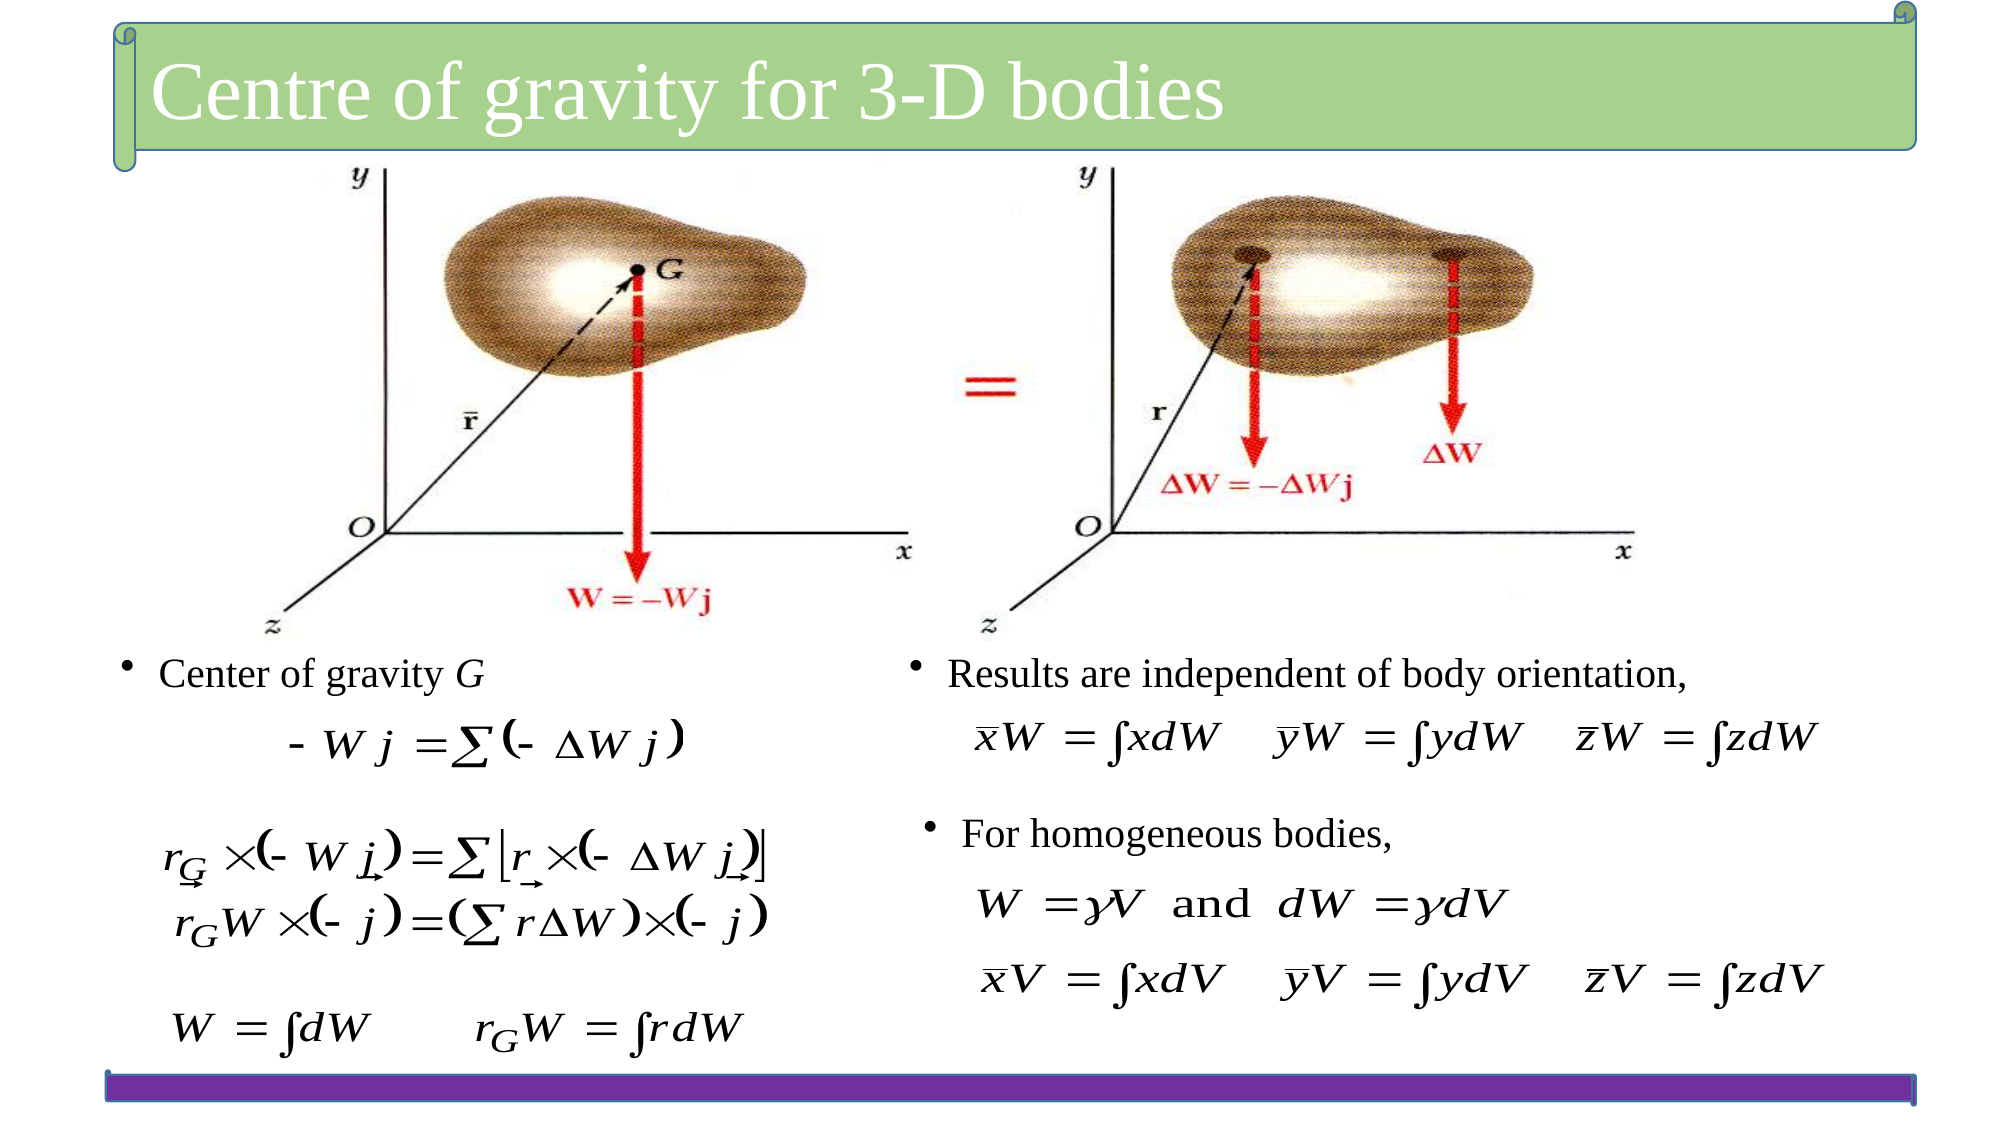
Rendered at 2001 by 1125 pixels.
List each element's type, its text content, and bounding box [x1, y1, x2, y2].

text_box Centre of gravity for 3-D bodies [113, 0, 1917, 173]
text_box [894, 638, 1869, 769]
text_box [104, 1069, 1917, 1107]
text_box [908, 798, 1892, 1012]
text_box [105, 638, 769, 1061]
picture [252, 154, 1638, 641]
